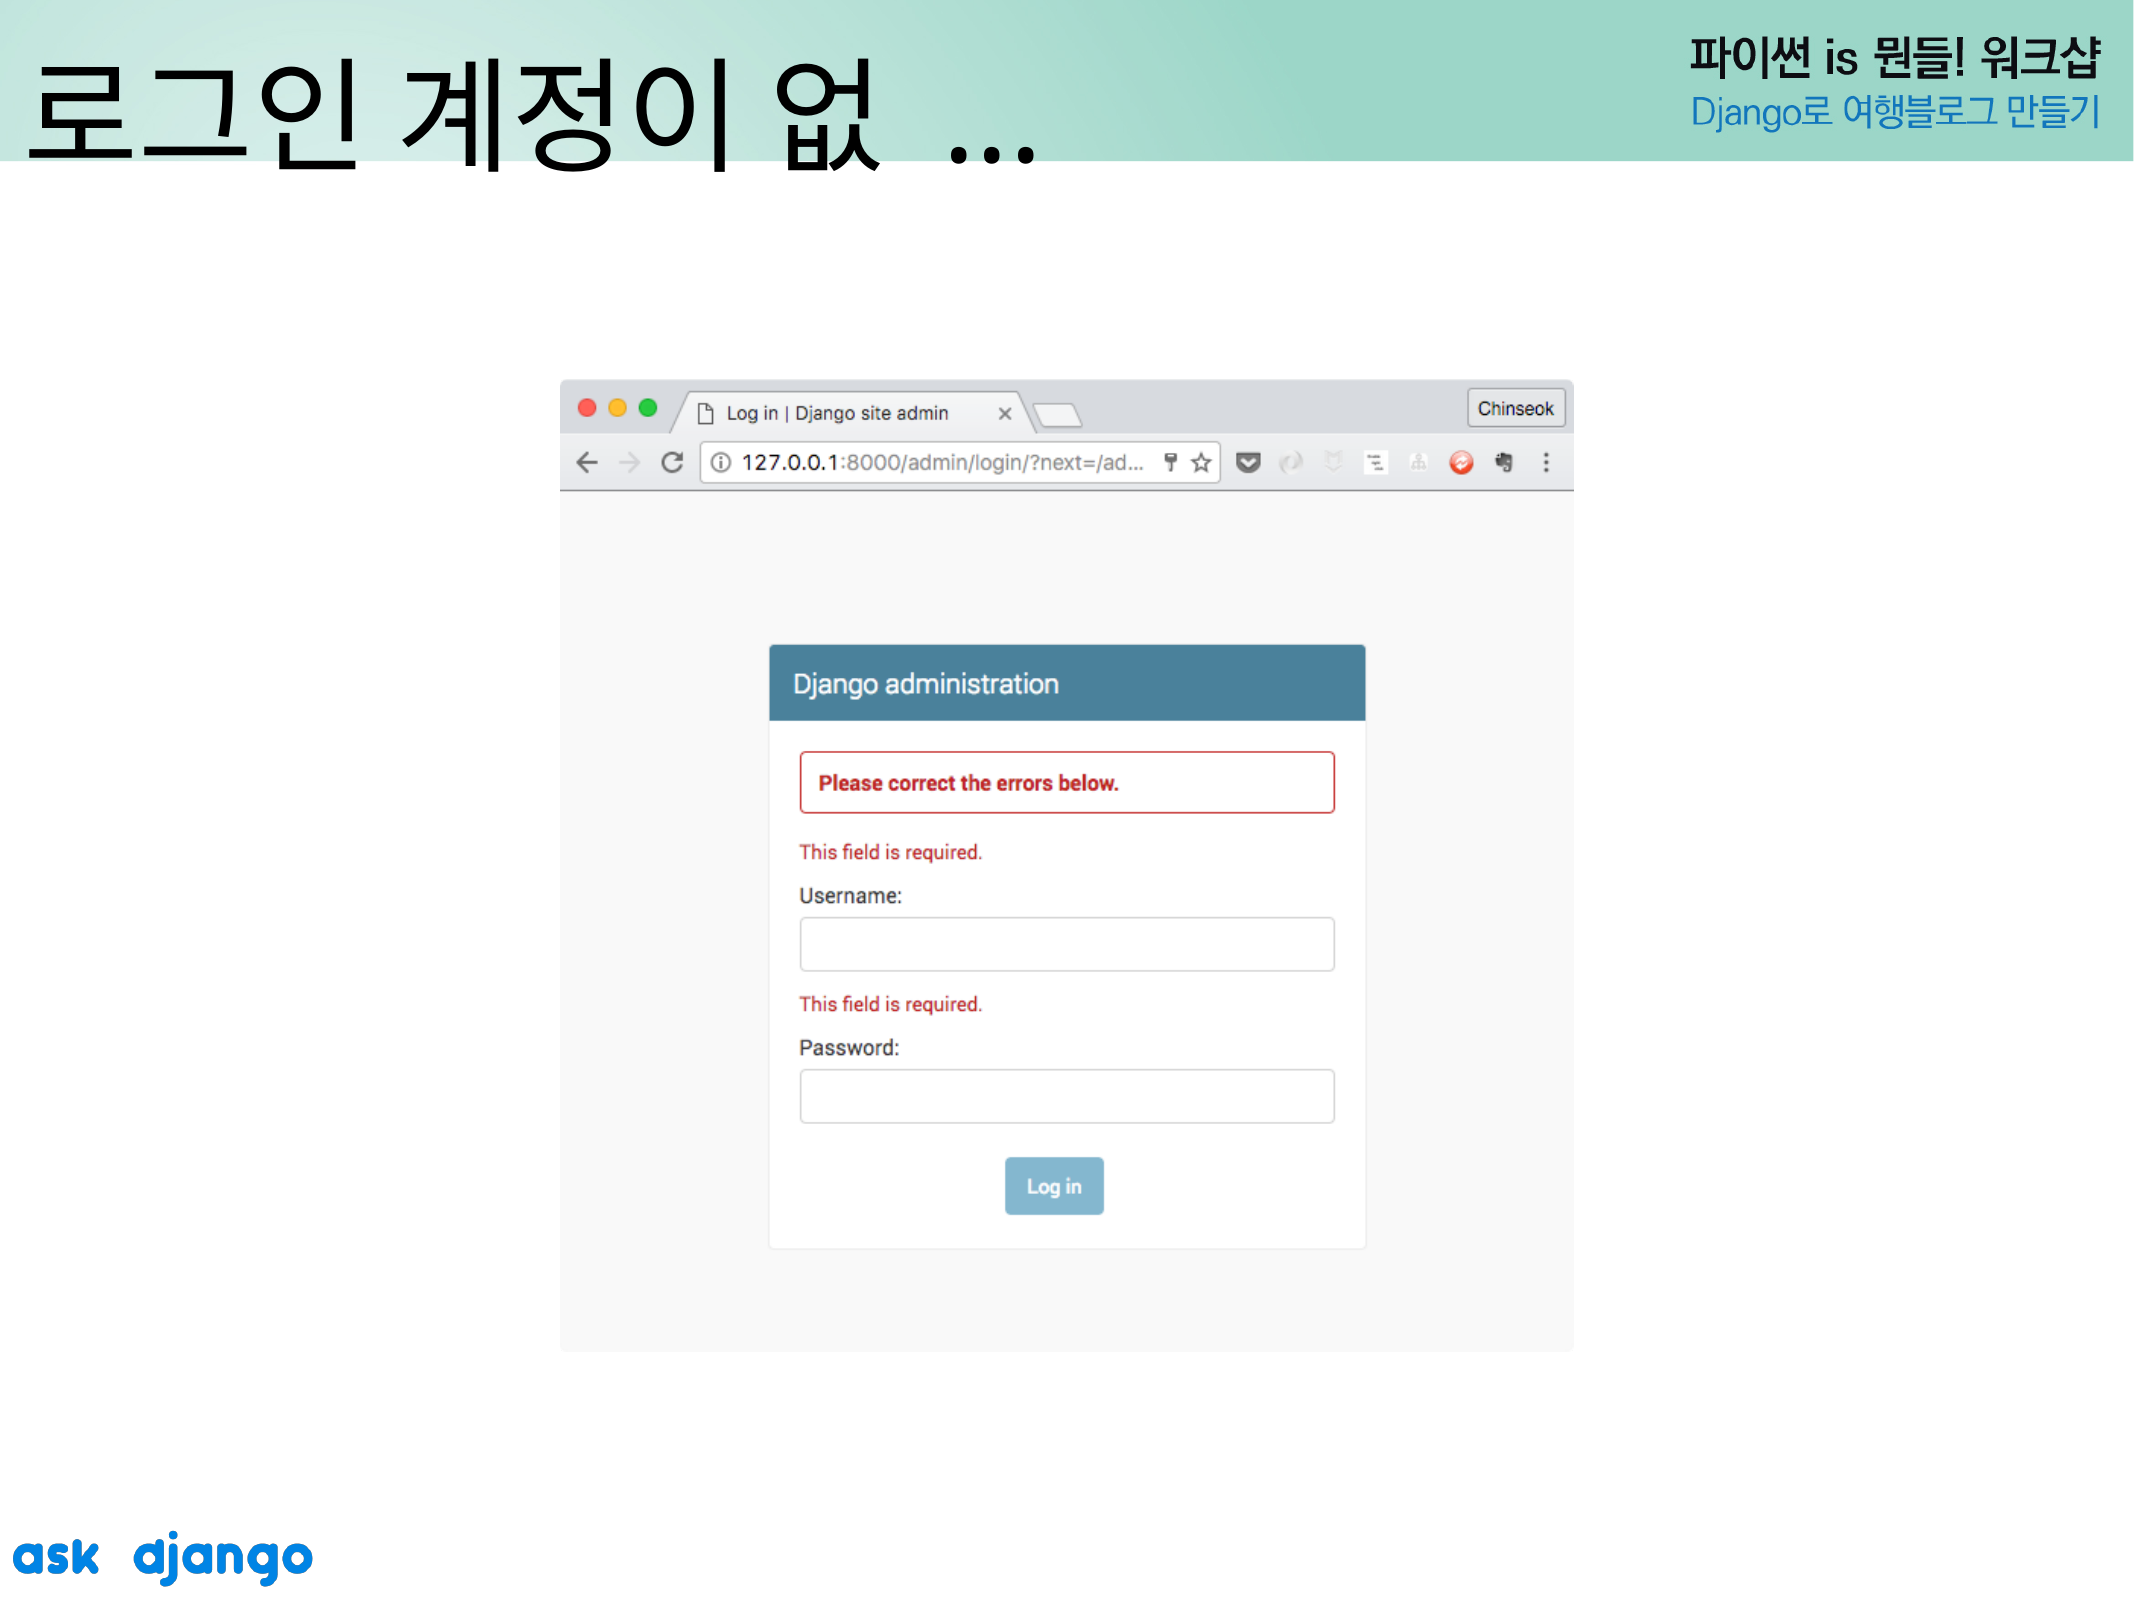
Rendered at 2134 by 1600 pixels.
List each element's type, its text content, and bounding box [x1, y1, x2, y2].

title 로그인 계정이 없 ... [14, 20, 1675, 205]
picture [0, 1518, 323, 1600]
picture [0, 0, 2134, 1352]
